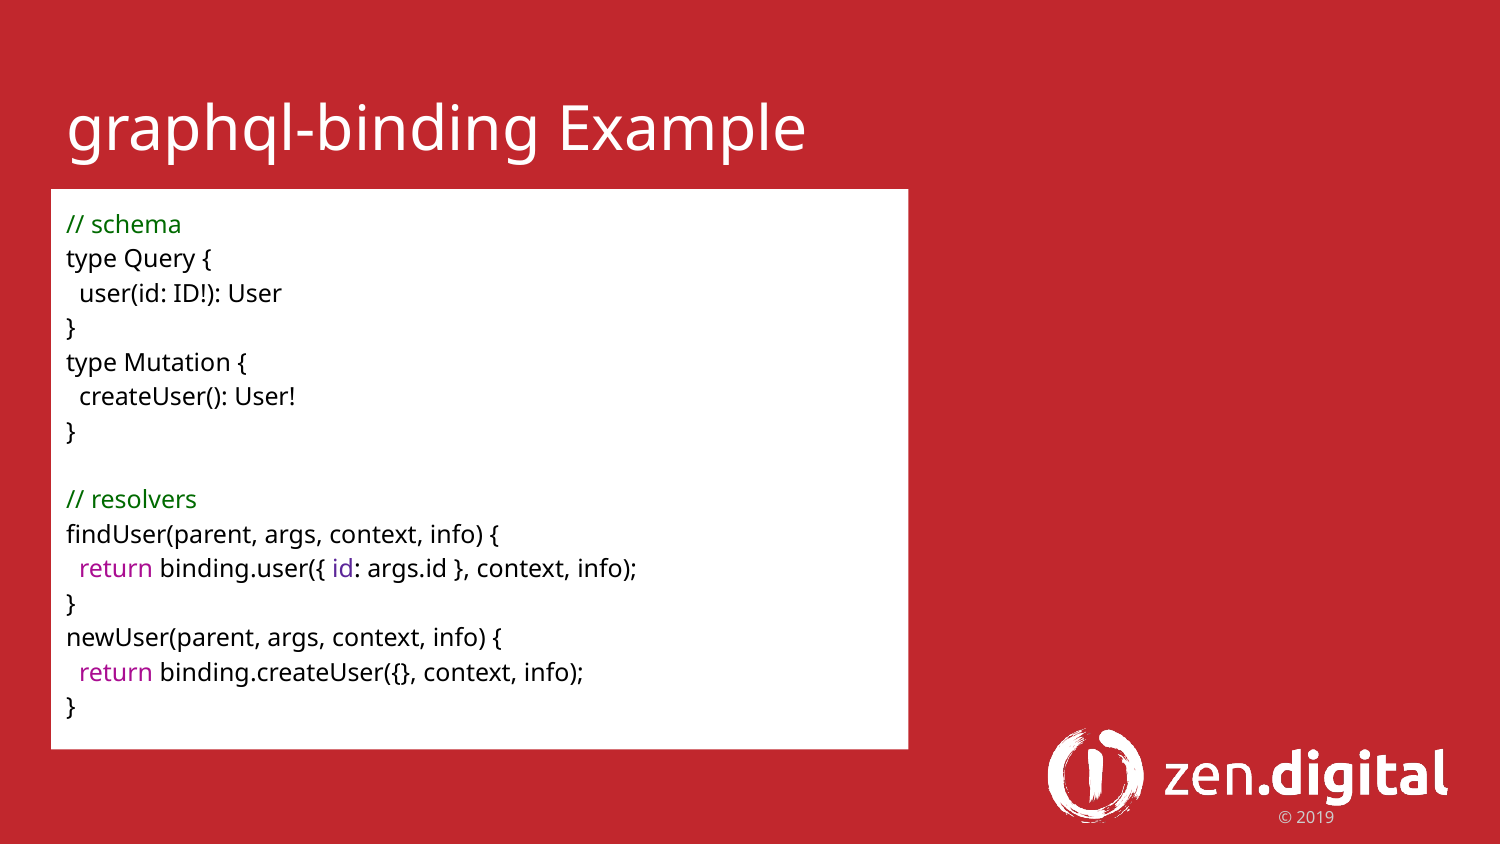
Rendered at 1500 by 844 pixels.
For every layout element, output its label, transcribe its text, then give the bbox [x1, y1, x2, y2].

list // schema type Query { user(id: ID!): User } type Mutation { createUser(): User! } // resolvers findUser(parent, args, context, info) { return binding.user({ id: args.id }, context, info); } newUser(parent, args, context, info) { return binding.createUser({}, context, info); } [51, 189, 909, 750]
picture [1047, 728, 1449, 823]
title graphql-binding Example [51, 72, 1449, 167]
